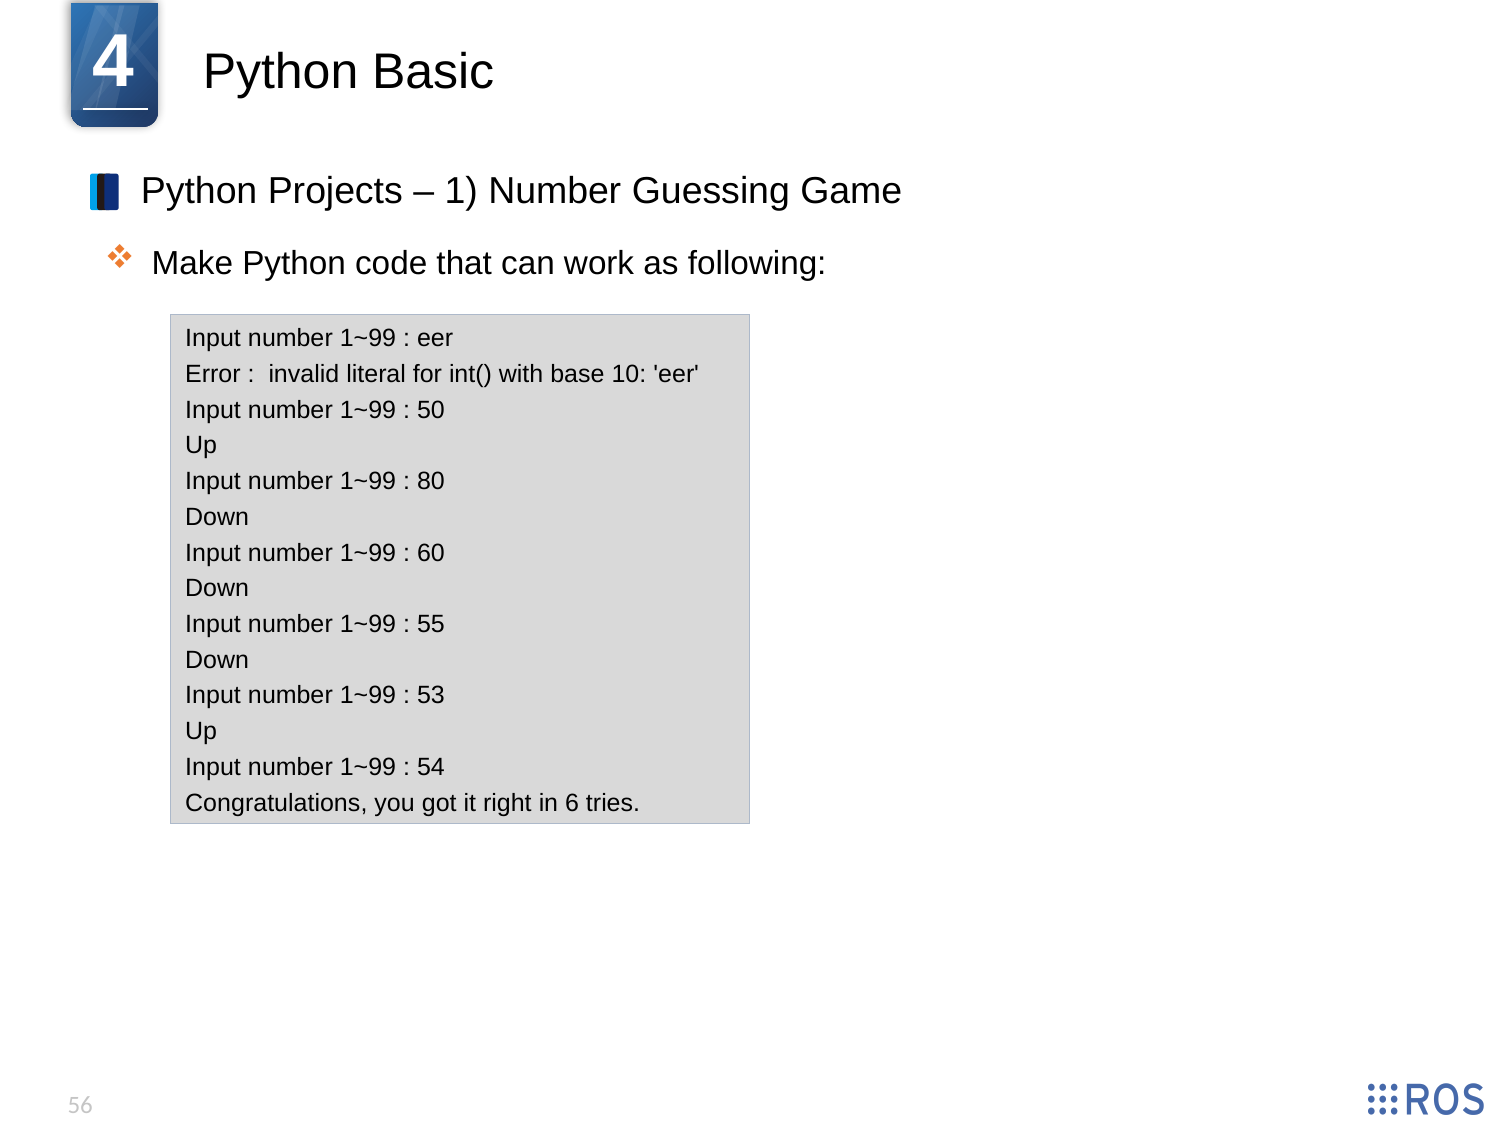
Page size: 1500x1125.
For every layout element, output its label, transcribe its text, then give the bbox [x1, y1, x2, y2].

text_box Python Basic [188, 30, 1245, 116]
text_box Python Projects – 1) Number Guessing Game [125, 164, 982, 220]
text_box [90, 173, 119, 211]
text_box Input number 1~99 : eer Error : invalid literal for int() with base 10: 'eer' Input number 1~99 : 50 Up Input number 1~99 : 80 Down Input number 1~99 : 60 Down Input number 1~99 : 55 Down Input number 1~99 : 53 Up Input number 1~99 : 54 Congratulations, you got it right in 6 tries. [170, 314, 750, 824]
text_box Make Python code that can work as following: [90, 233, 982, 289]
text_box 4 [73, 4, 154, 109]
slide_number 56 [34, 1087, 108, 1119]
